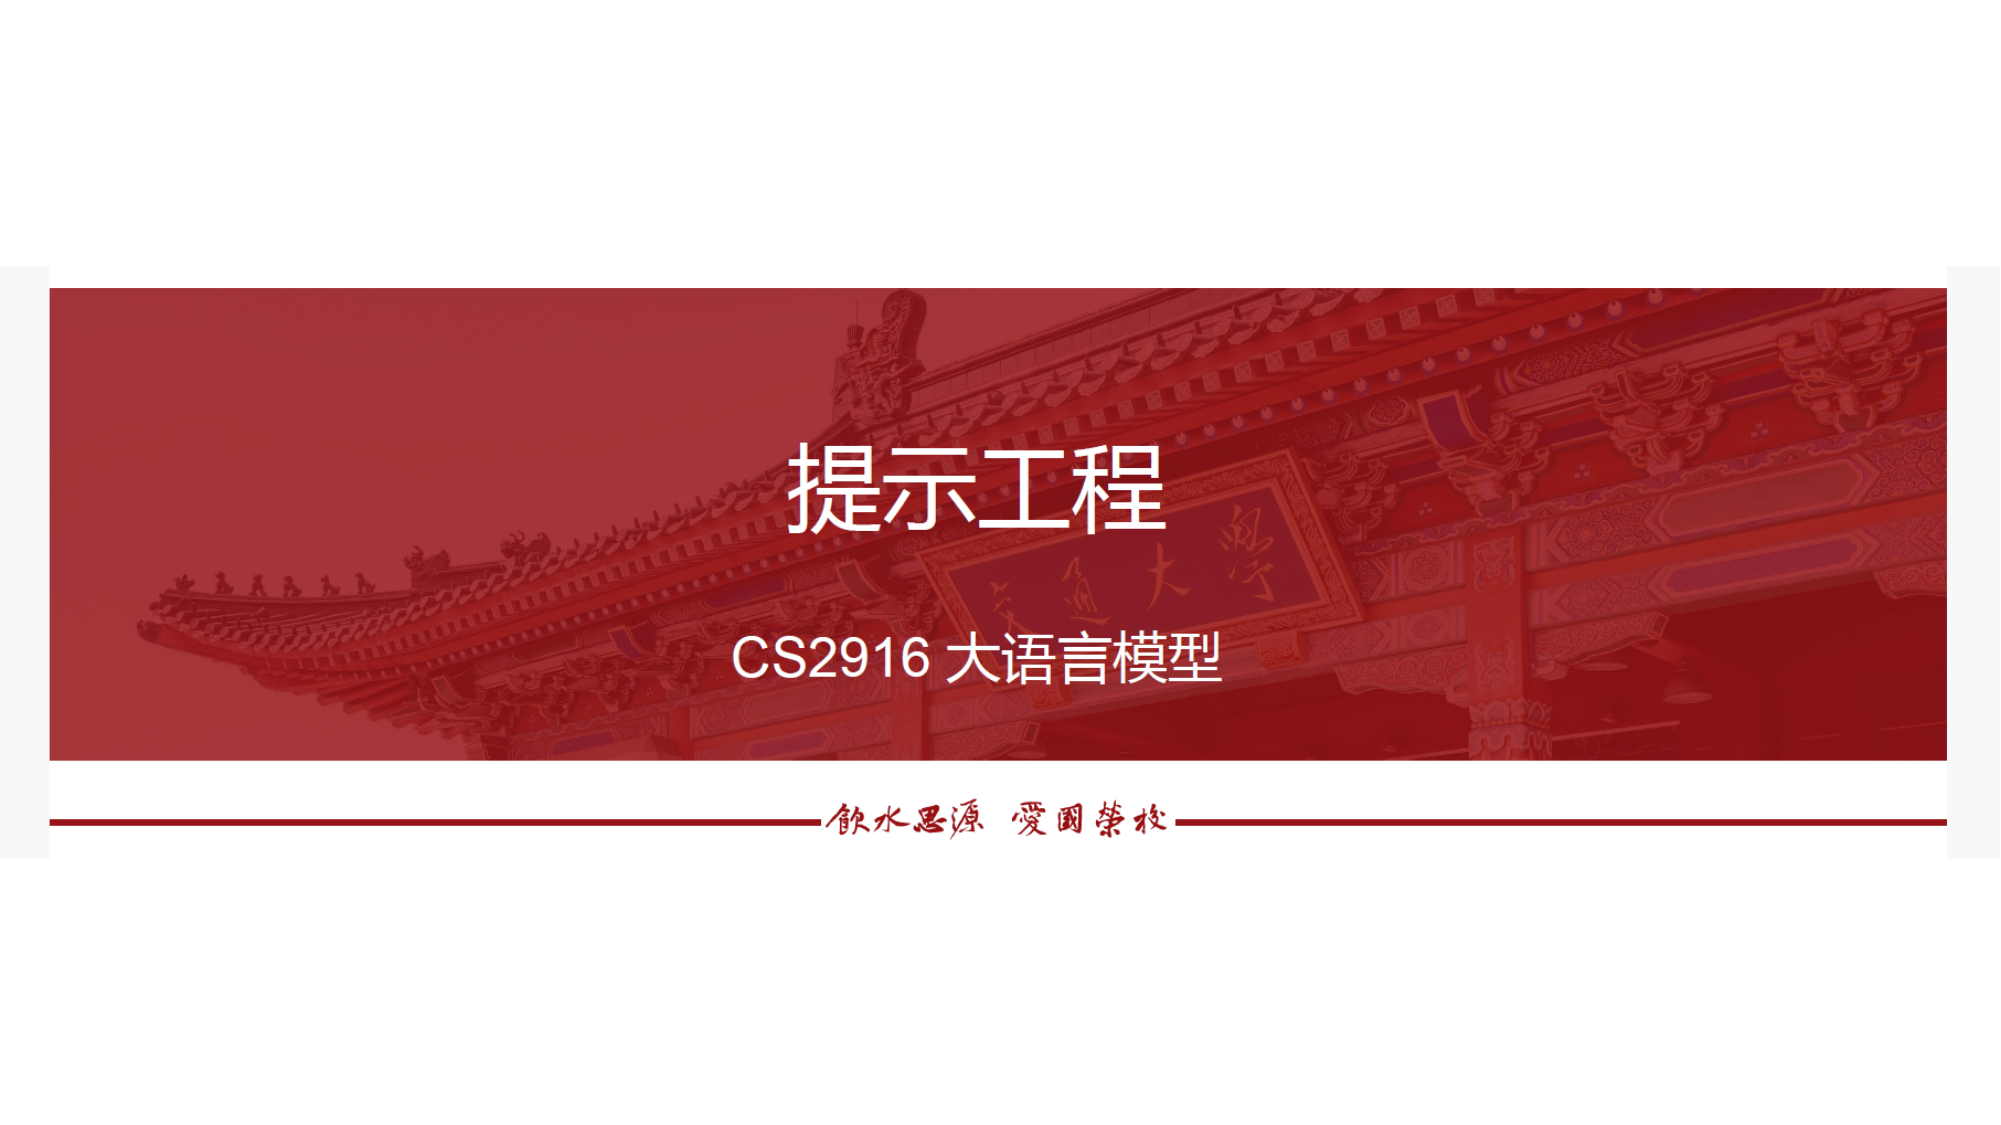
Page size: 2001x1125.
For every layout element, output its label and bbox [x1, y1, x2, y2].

picture [0, 265, 2000, 860]
